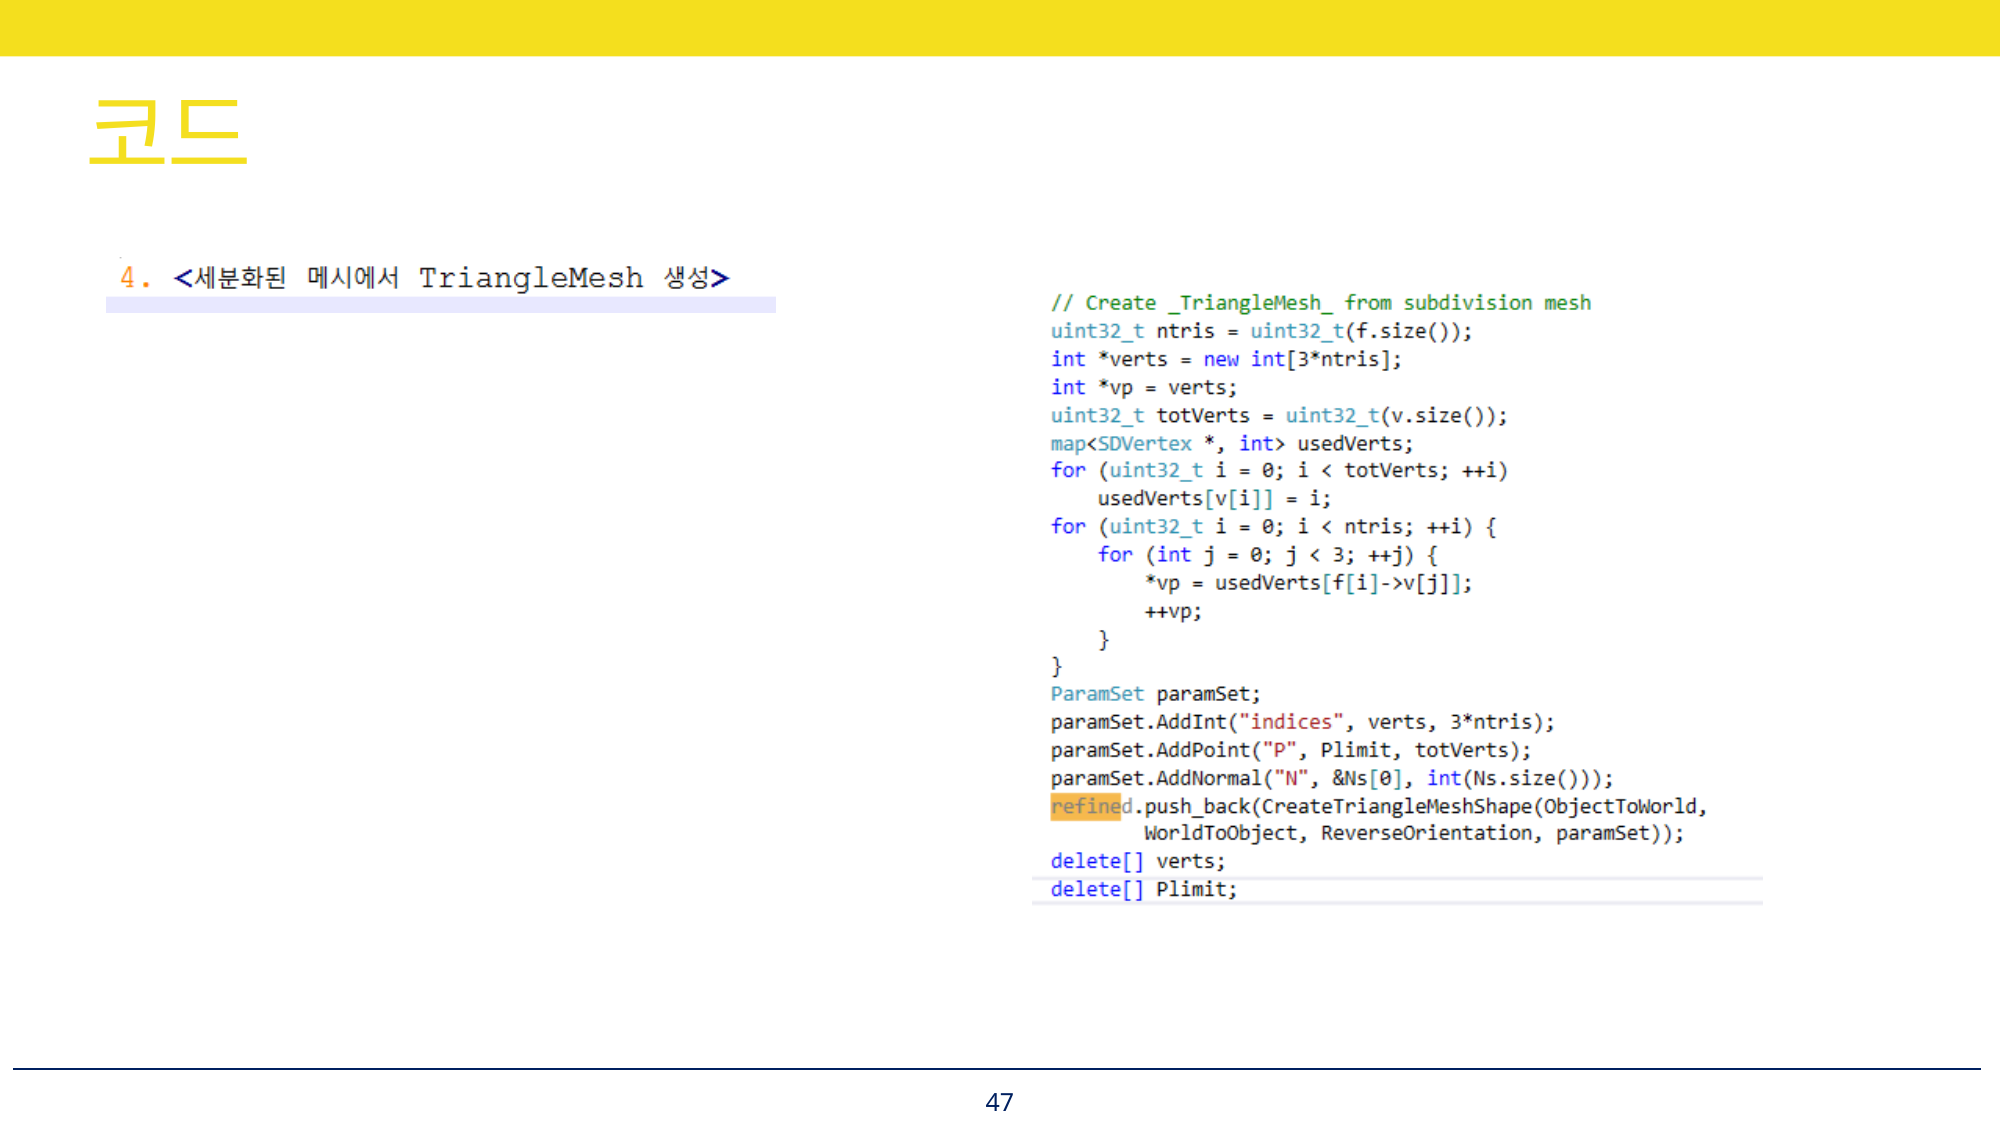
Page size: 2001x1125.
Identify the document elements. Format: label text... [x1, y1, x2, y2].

slide_number 47 [916, 1078, 1084, 1125]
picture [1032, 285, 1763, 913]
title 코드 [85, 89, 1915, 190]
picture [106, 257, 776, 313]
